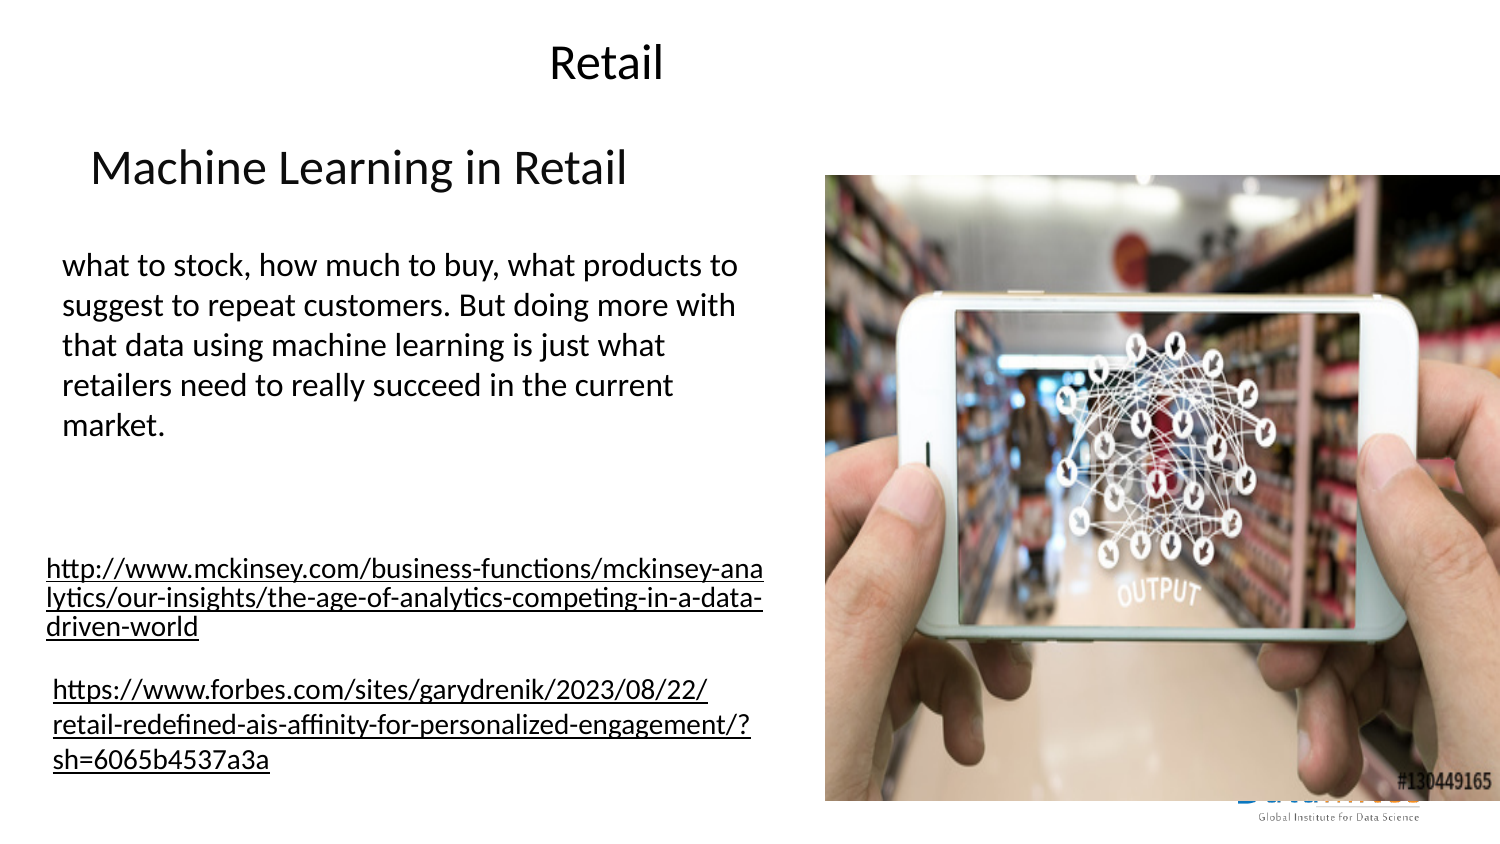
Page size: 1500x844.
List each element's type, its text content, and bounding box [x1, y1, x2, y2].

text_box what to stock, how much to buy, what products to suggest to repeat customers. But doing more with that data using machine learning is just what retailers need to really succeed in the current market. [47, 235, 760, 451]
text_box https://www.forbes.com/sites/garydrenik/2023/08/22/retail-redefined-ais-affinity-for-personalized-engagement/?sh=6065b4537a3a [37, 663, 788, 783]
title Retail [0, 21, 1225, 98]
text_box http://www.mckinsey.com/business-functions/mckinsey-analytics/our-insights/the-age-of-analytics-competing-in-a-data-driven-world [31, 541, 782, 627]
slide_number 10 [1387, 808, 1475, 841]
text_box Machine Learning in Retail [74, 127, 763, 203]
picture [824, 175, 1500, 823]
